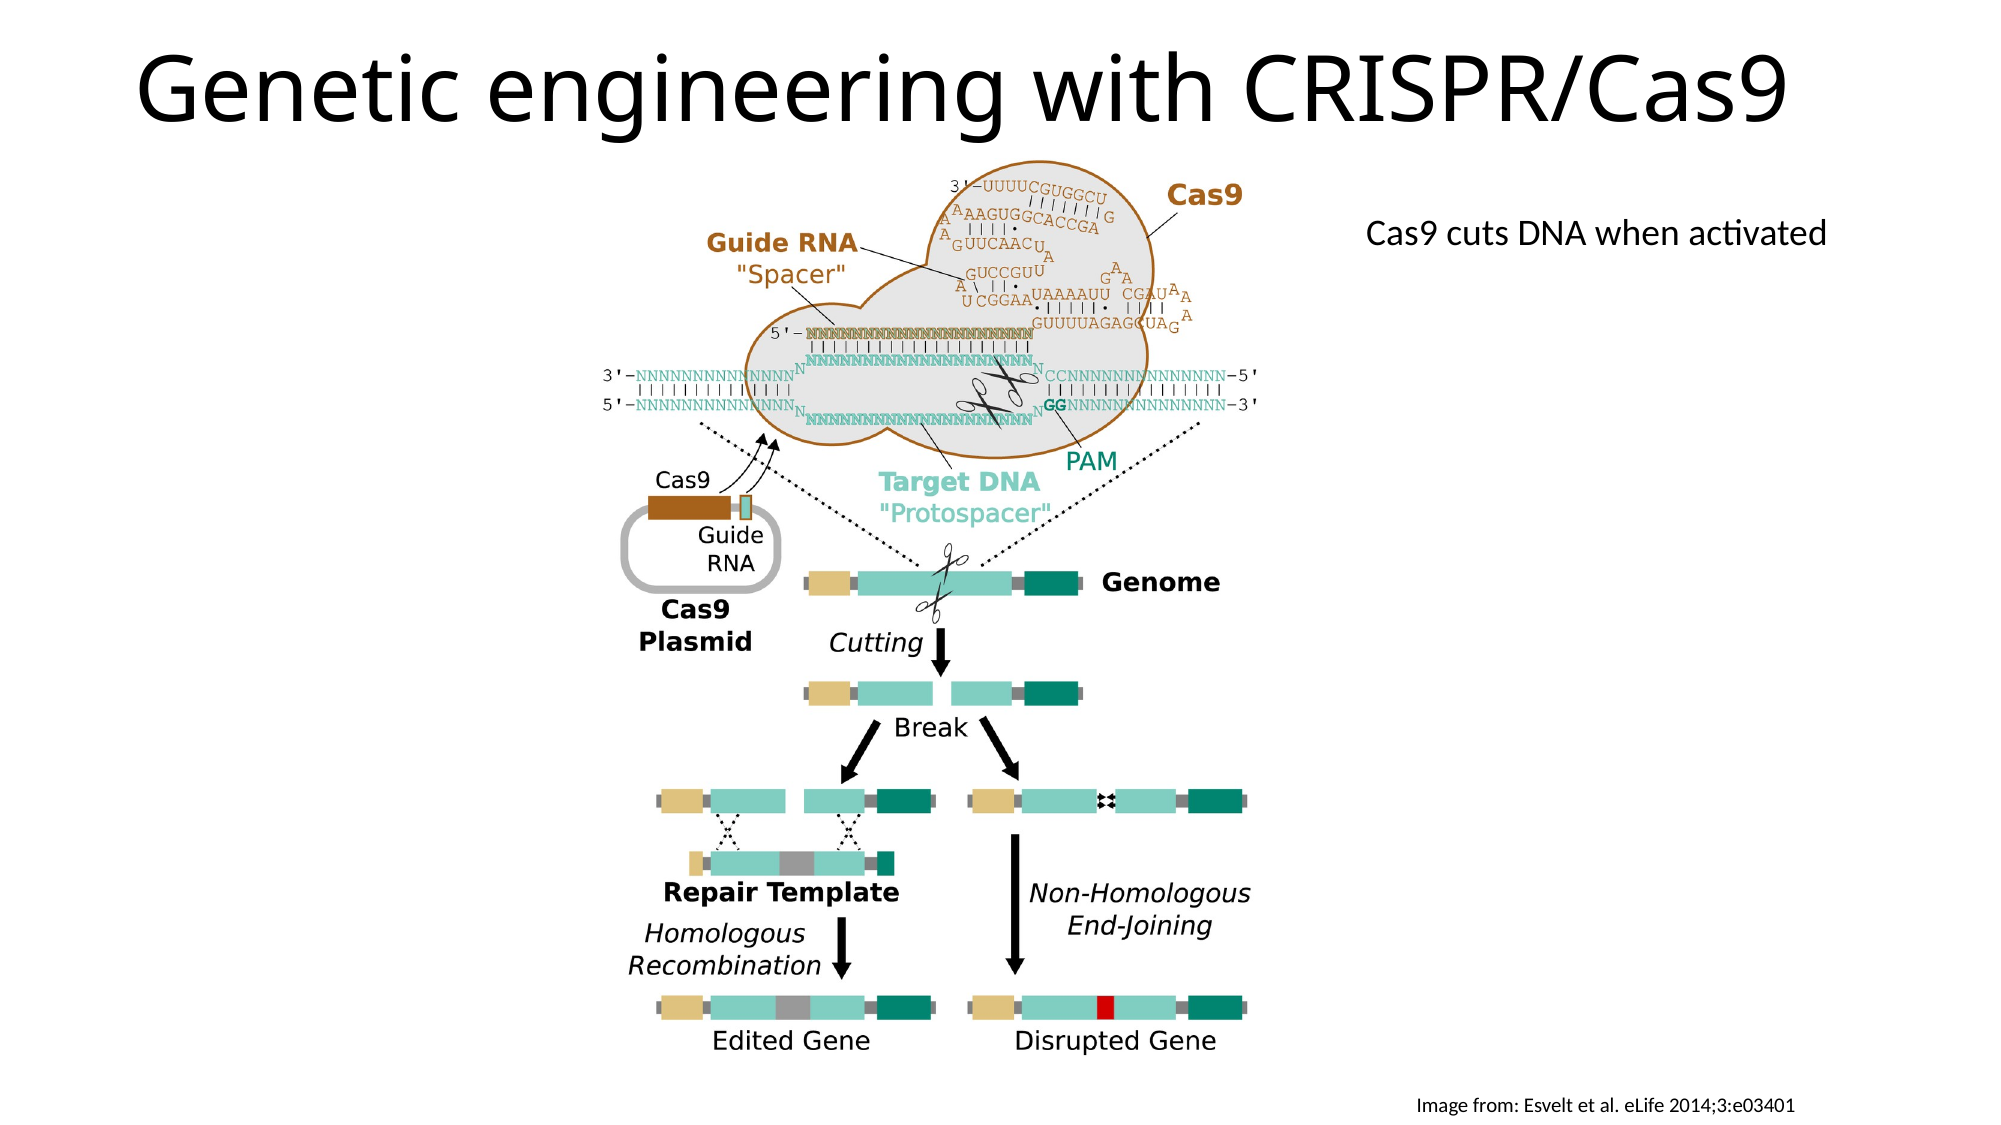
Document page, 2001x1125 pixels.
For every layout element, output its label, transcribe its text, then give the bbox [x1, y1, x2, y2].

picture [601, 158, 1258, 1057]
title Genetic engineering with CRISPR/Cas9 [119, 0, 1845, 201]
text_box Image from: Esvelt et al. eLife 2014;3:e03401 [1401, 1084, 2000, 1125]
text_box Cas9 cuts DNA when activated [1351, 200, 1845, 260]
